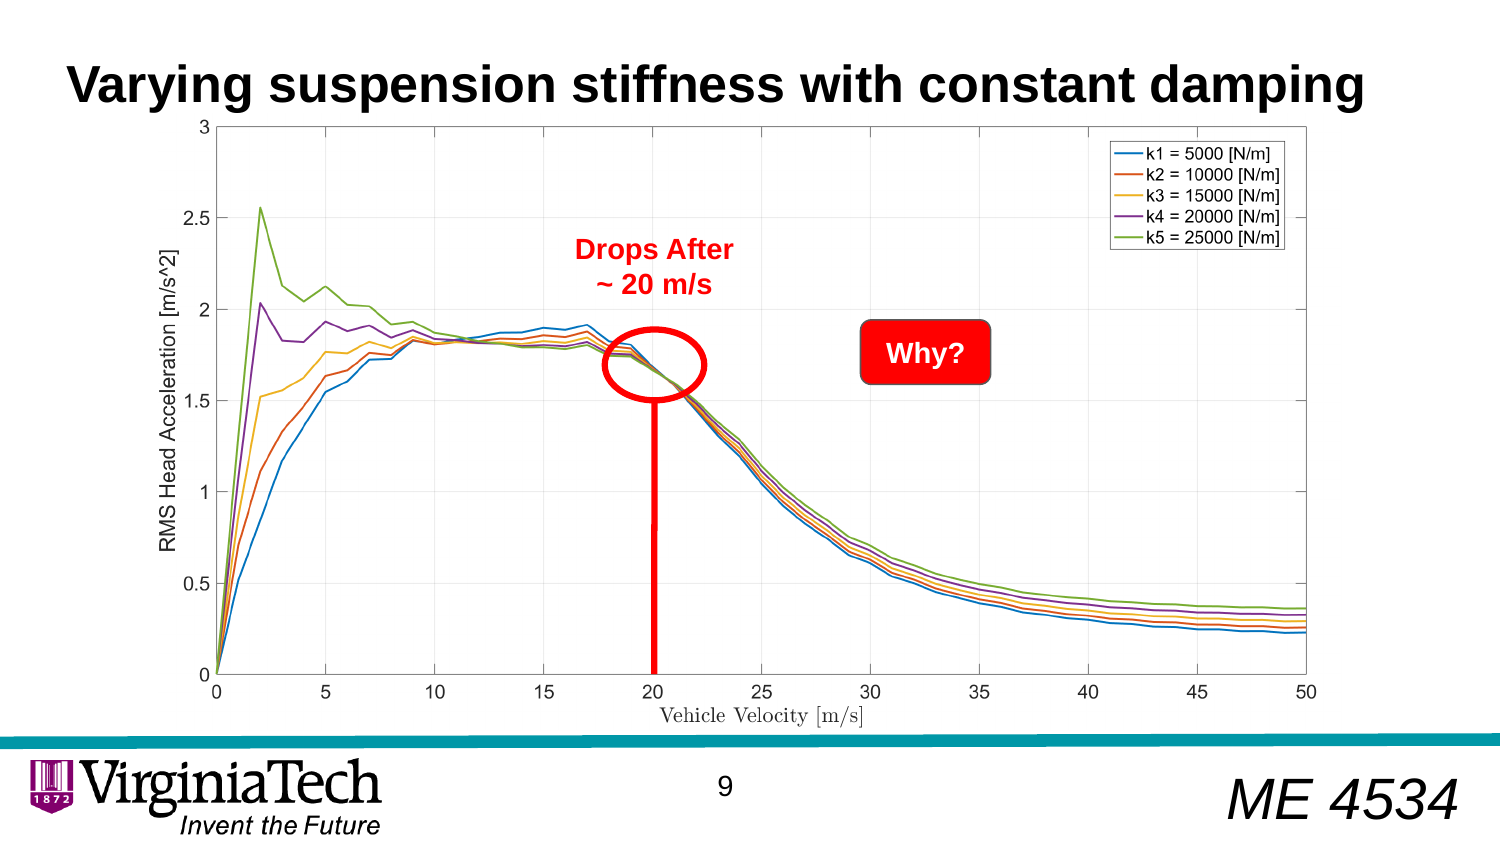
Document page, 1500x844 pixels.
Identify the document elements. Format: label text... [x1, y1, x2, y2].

title ME 4534 [1211, 745, 1500, 822]
picture [0, 749, 419, 844]
title Varying suspension stiffness with constant damping [51, 35, 1449, 130]
picture [157, 113, 1343, 731]
slide_number ‹#› [702, 752, 793, 817]
